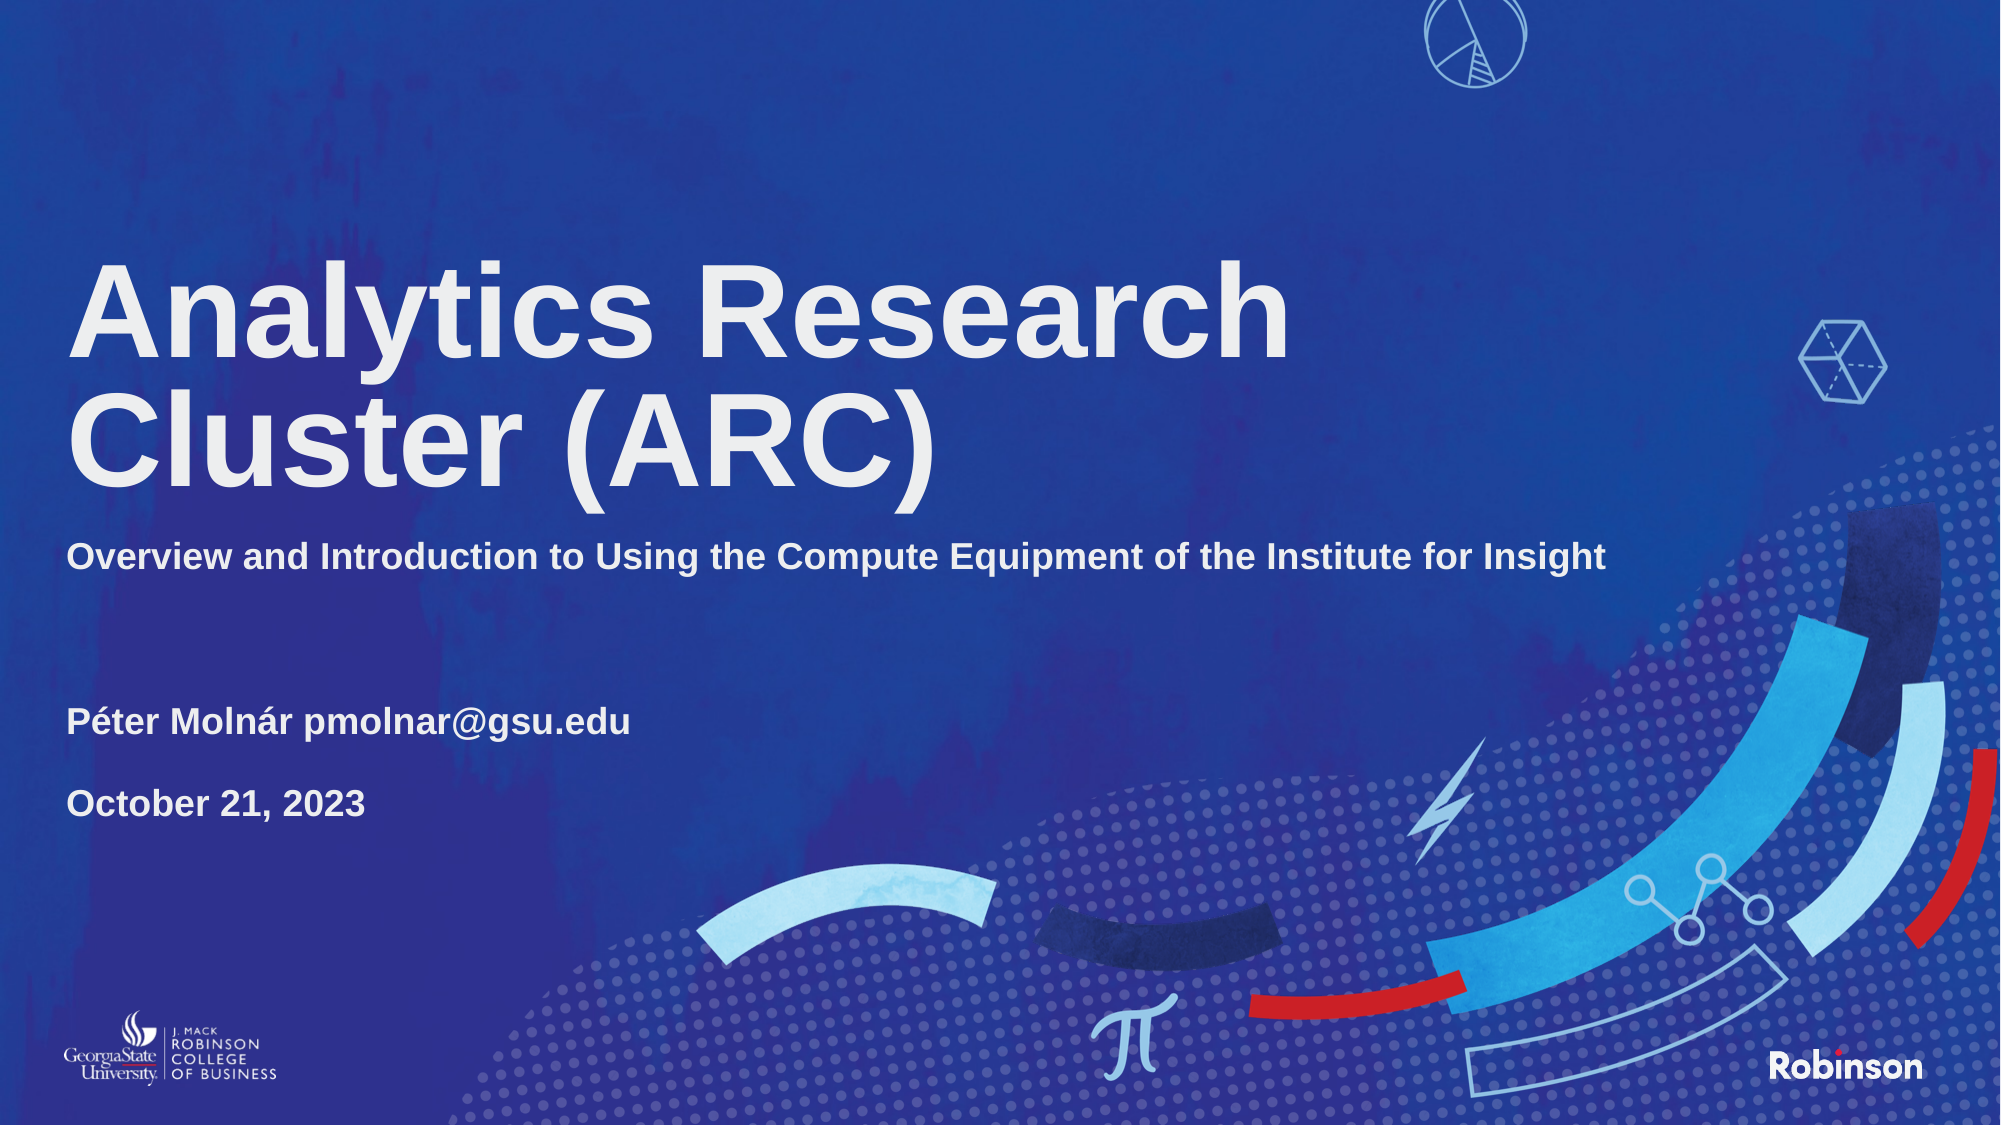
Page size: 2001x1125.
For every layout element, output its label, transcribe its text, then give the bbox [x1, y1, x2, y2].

picture [0, 0, 2001, 1125]
subtitle Overview and Introduction to Using the Compute Equipment of the Institute for Insight [66, 532, 1706, 588]
list Péter Molnár pmolnar@gsu.edu October 21, 2023 [66, 696, 1076, 852]
title Analytics Research Cluster (ARC) [66, 120, 1567, 512]
